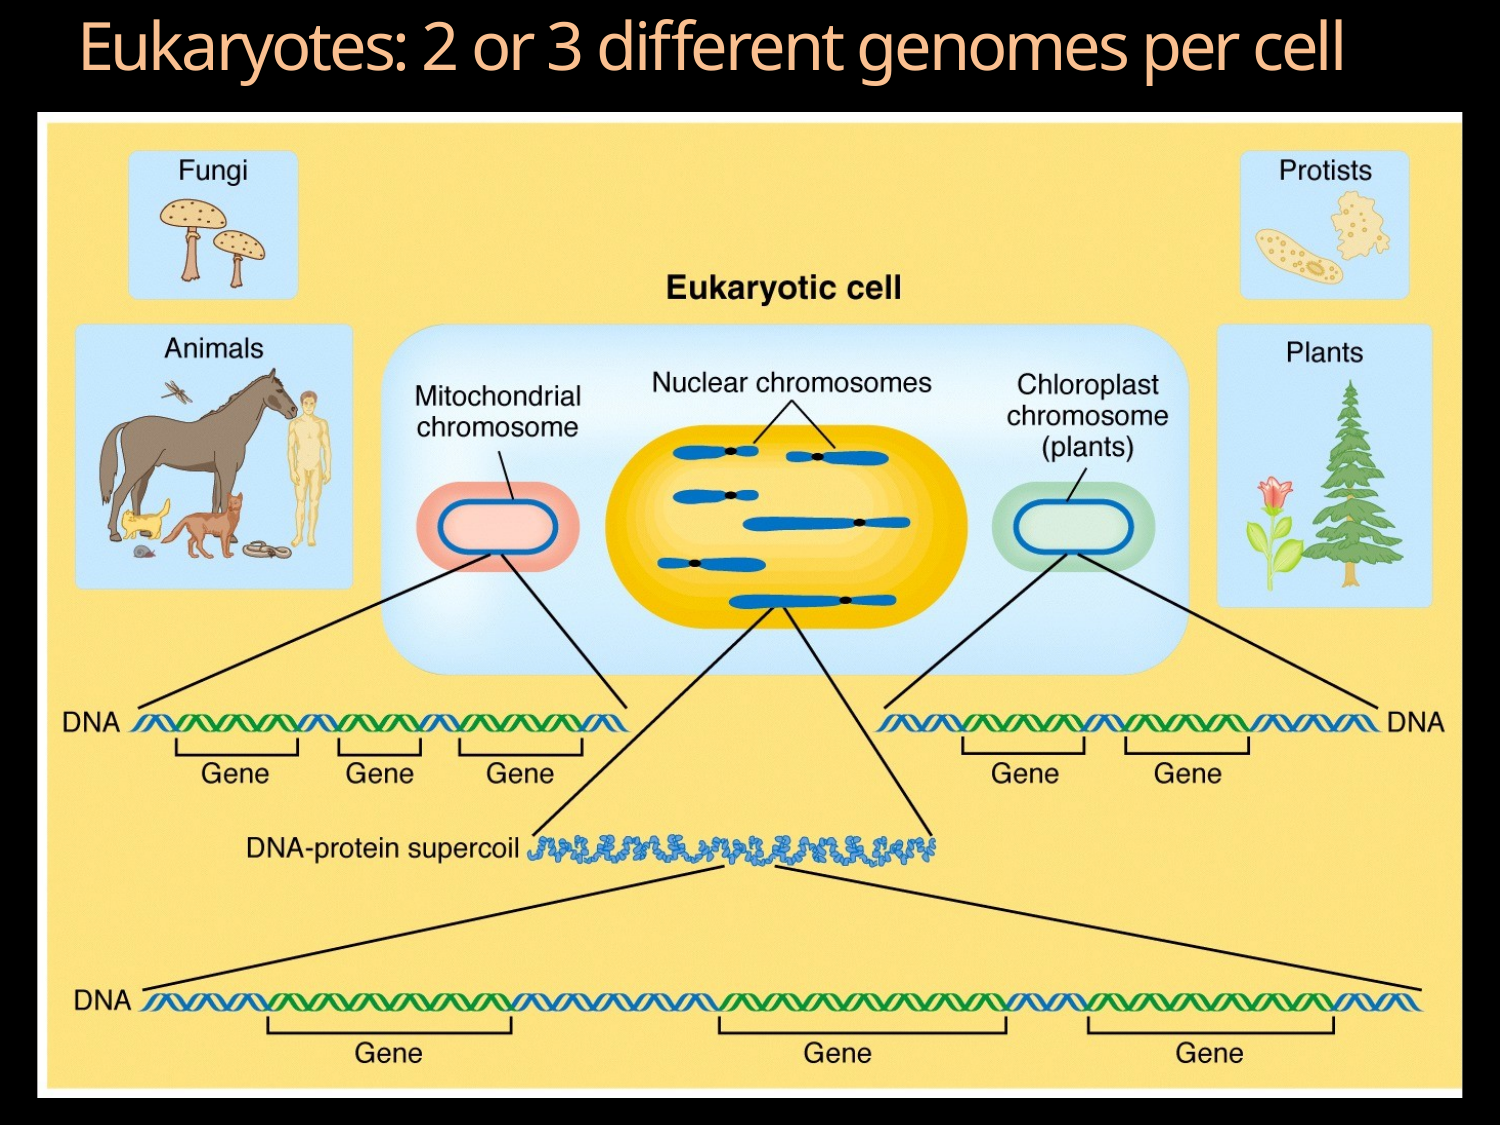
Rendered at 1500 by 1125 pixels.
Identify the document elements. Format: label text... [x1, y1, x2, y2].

title Eukaryotes: 2 or 3 different genomes per cell [75, 1, 1500, 192]
text_box [37, 112, 1463, 1098]
